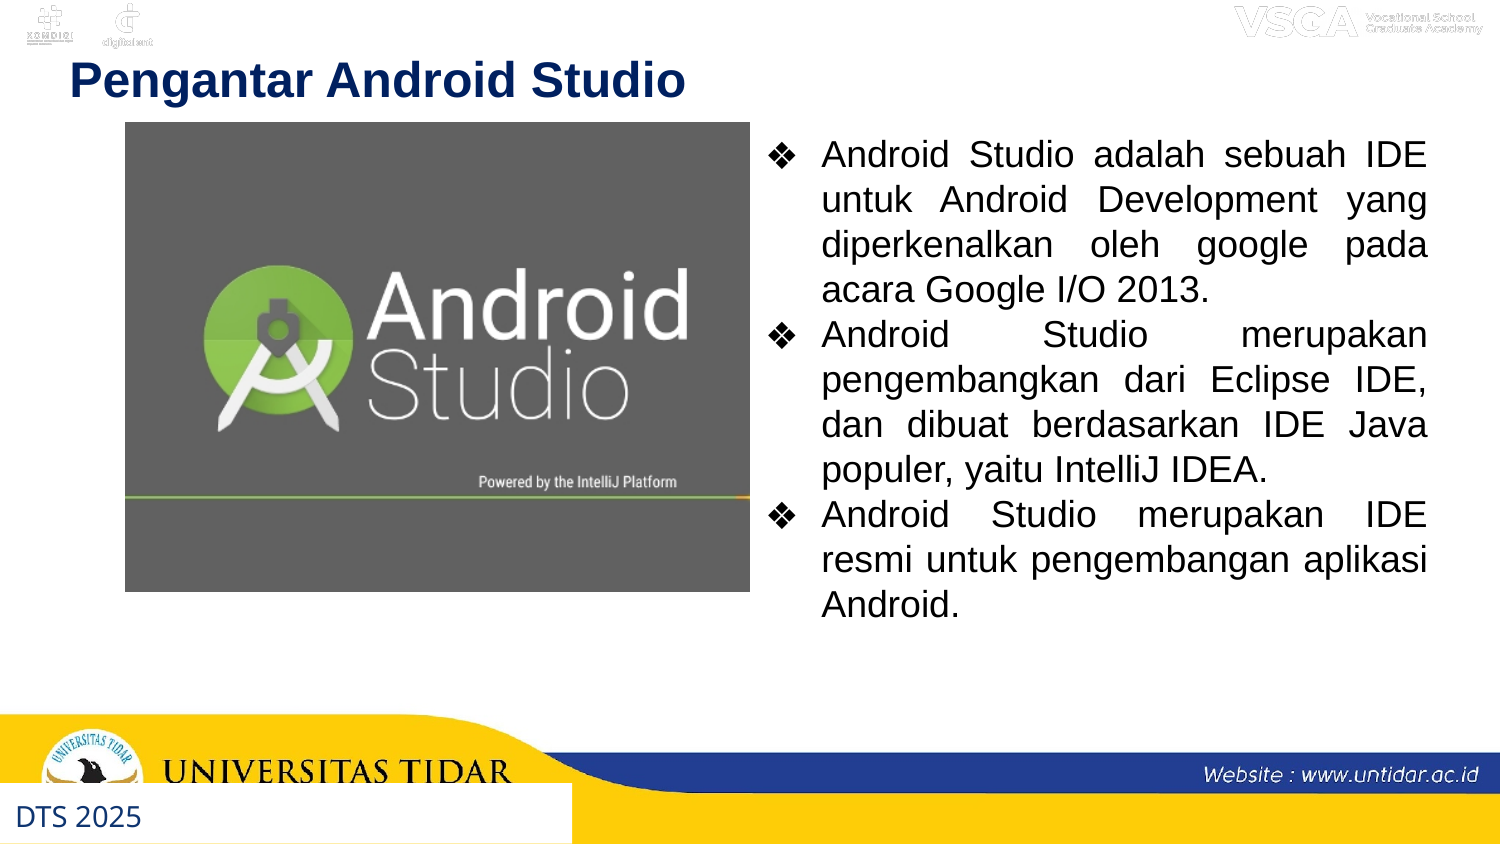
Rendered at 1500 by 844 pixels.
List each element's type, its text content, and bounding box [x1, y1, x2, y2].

text_box DTS 2025 [0, 783, 573, 844]
text_box Android Studio adalah sebuah IDE untuk Android Development yang diperkenalkan oleh google pada acara Google I/O 2013. Android Studio merupakan pengembangkan dari Eclipse IDE, dan dibuat berdasarkan IDE Java populer, yaitu IntelliJ IDEA. Android Studio merupakan IDE resmi untuk pengembangan aplikasi Android. [750, 122, 1443, 813]
text_box Pengantar Android Studio [54, 40, 982, 116]
picture [0, 0, 1500, 844]
